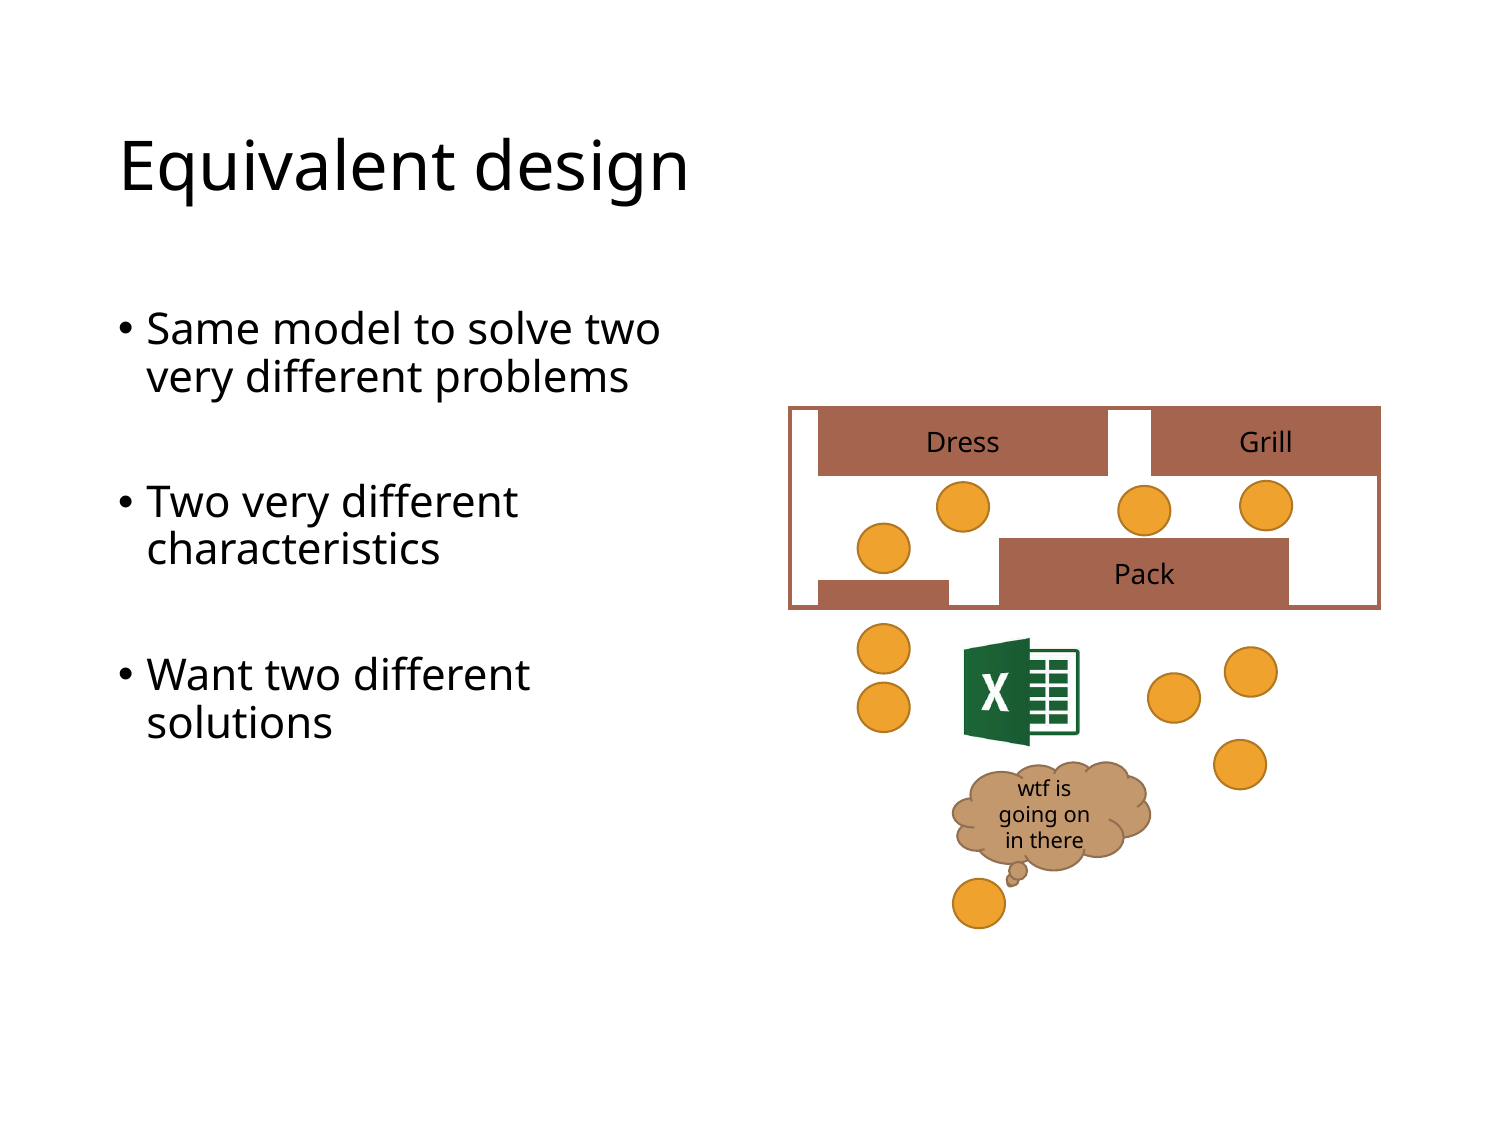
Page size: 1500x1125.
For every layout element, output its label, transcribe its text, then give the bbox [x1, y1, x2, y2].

text_box [1146, 672, 1202, 724]
text_box Grill [1152, 407, 1380, 475]
text_box [856, 522, 911, 575]
text_box [951, 877, 1007, 930]
text_box [789, 407, 1380, 608]
title Equivalent design [103, 59, 1397, 278]
text_box [1223, 646, 1278, 698]
text_box [1239, 479, 1294, 532]
text_box [1213, 738, 1268, 791]
picture [961, 632, 1082, 752]
text_box [856, 623, 911, 675]
text_box [819, 581, 948, 608]
text_box [1117, 484, 1172, 537]
list Same model to solve two very different problems Two very different characteristics Want two different solutions [103, 299, 741, 1014]
text_box Dress [819, 407, 1107, 475]
text_box [856, 681, 911, 734]
text_box Pack [1001, 539, 1288, 607]
text_box wtf is going on in there [951, 761, 1152, 888]
text_box [935, 481, 991, 533]
